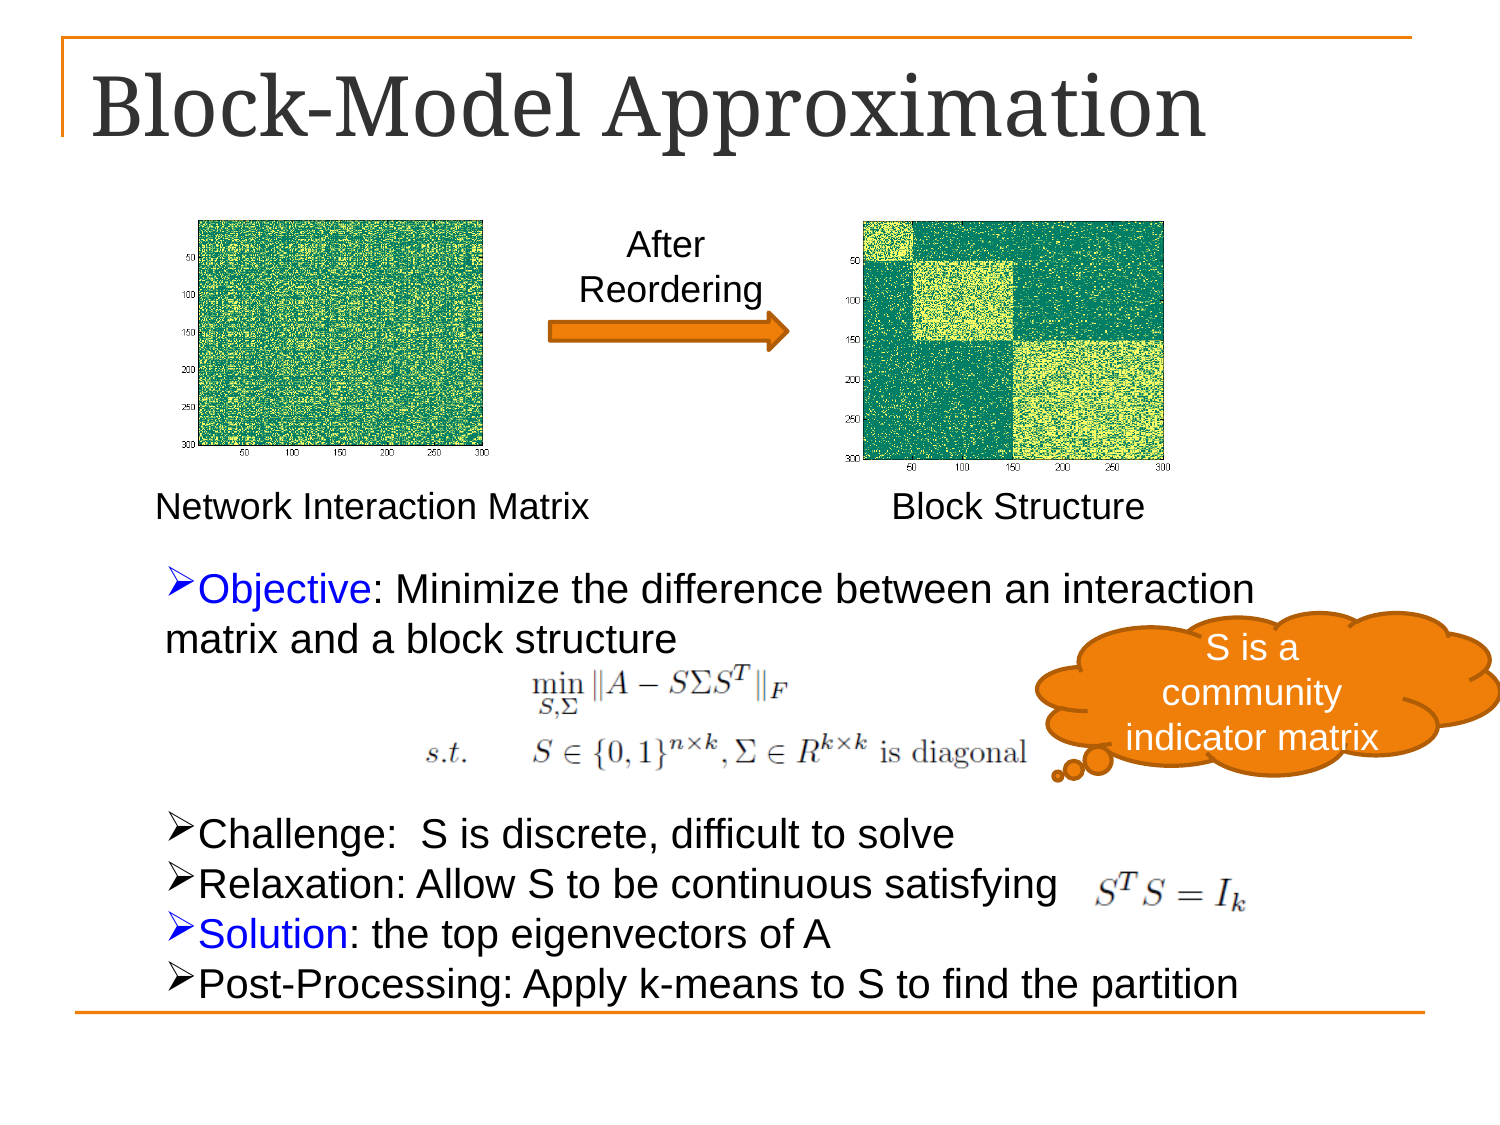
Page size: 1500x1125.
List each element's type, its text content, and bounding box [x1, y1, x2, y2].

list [149, 199, 517, 476]
text_box Objective: Minimize the difference between an interaction matrix and a block structure Challenge: S is discrete, difficult to solve Relaxation: Allow S to be continuous satisfying Solution: the top eigenvectors of A Post-Processing: Apply k-means to S to find the partition [150, 554, 1375, 1015]
text_box After Reordering [563, 212, 779, 318]
picture [812, 199, 1201, 491]
text_box [547, 310, 790, 352]
text_box Block Structure [876, 499, 1161, 535]
title Block-Model Approximation [74, 45, 1426, 233]
text_box Network Interaction Matrix [140, 474, 605, 535]
picture [412, 662, 1045, 778]
picture [1087, 862, 1251, 920]
text_box S is a community indicator matrix [1048, 610, 1500, 783]
